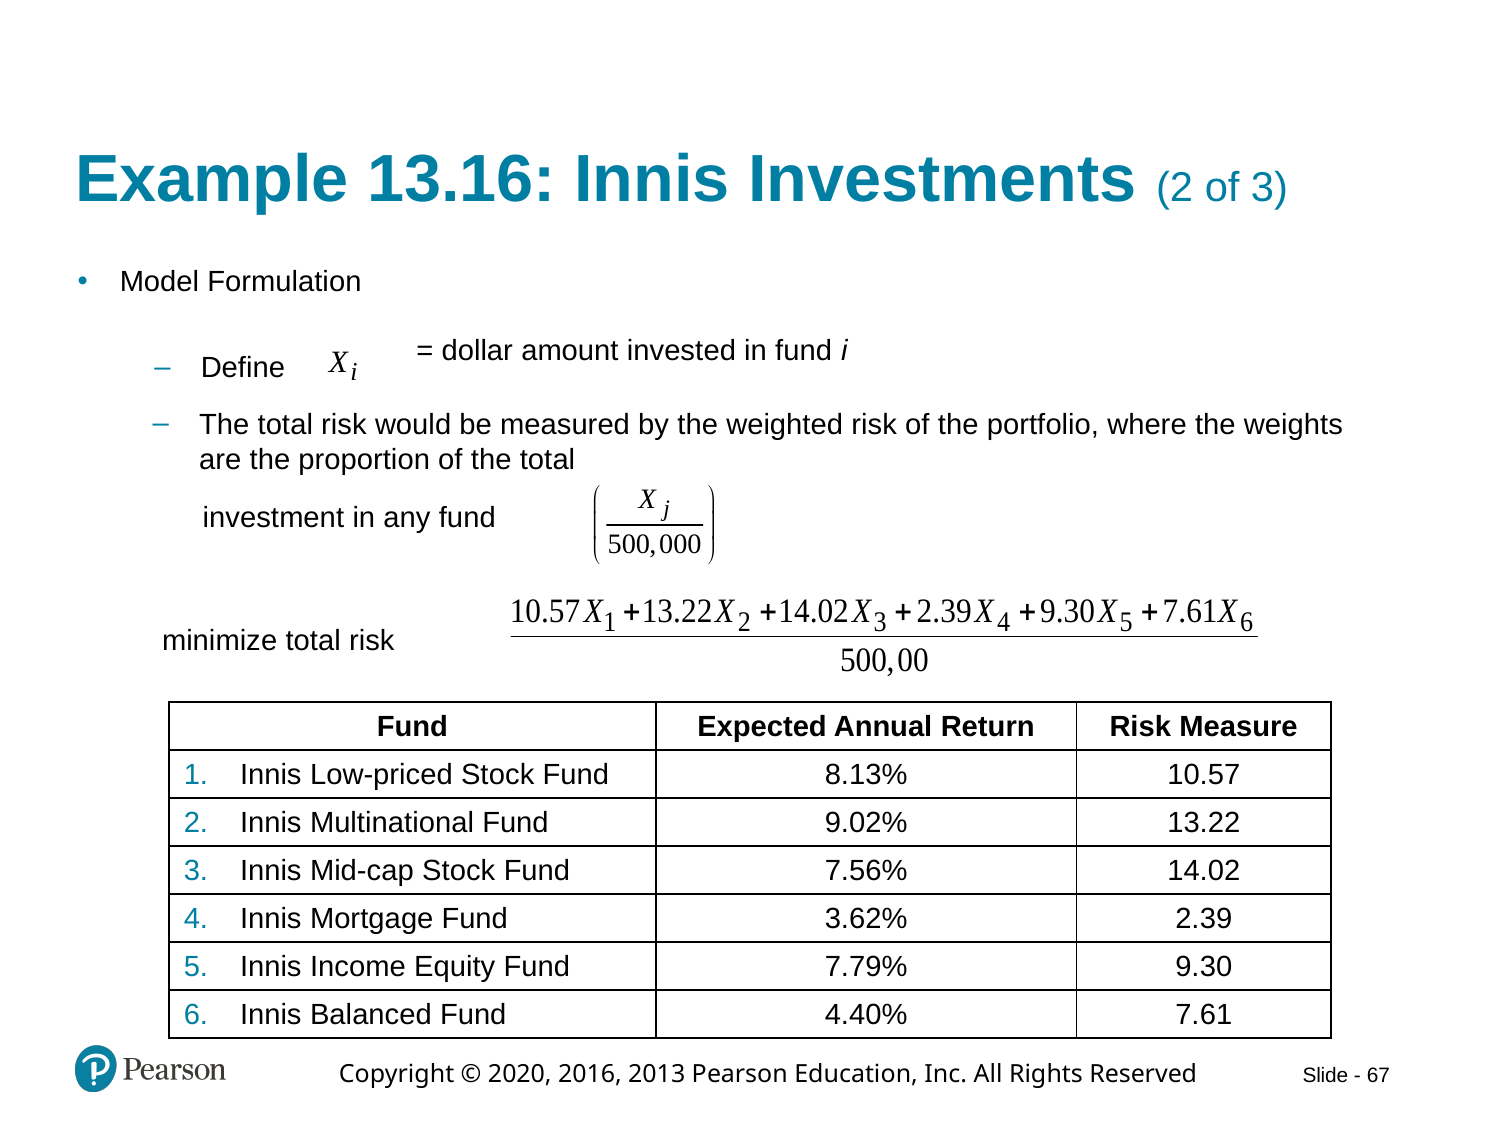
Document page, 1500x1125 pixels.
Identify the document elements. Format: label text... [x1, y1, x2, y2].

table_cell Innis Multinational Fund [170, 799, 655, 845]
table_cell Innis Mortgage Fund [170, 895, 655, 941]
table_cell Innis Balanced Fund [170, 991, 655, 1037]
table_header Risk Measure [1077, 703, 1330, 749]
table_cell 2.39 [1077, 895, 1330, 941]
picture [75, 1045, 90, 1061]
table_cell 7.79% [657, 943, 1076, 989]
table_header Expected Annual Return [657, 703, 1076, 749]
table_cell Innis Low-priced Stock Fund [170, 751, 655, 797]
title Example 13.16: Innis Investments (2 of 3) [75, 35, 1425, 216]
list investment in any fund [202, 498, 570, 543]
list = dollar amount invested in fund i [416, 330, 960, 384]
table_cell Innis Mid-cap Stock Fund [170, 847, 655, 893]
table_cell 9.02% [657, 799, 1076, 845]
picture [75, 1078, 86, 1092]
table_cell Innis Income Equity Fund [170, 943, 655, 989]
table_cell 13.22 [1077, 799, 1330, 845]
table_cell 7.61 [1077, 991, 1330, 1037]
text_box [590, 482, 720, 568]
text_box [508, 593, 1261, 681]
table_header Fund [170, 703, 655, 749]
table_cell 9.30 [1077, 943, 1330, 989]
table_cell 4.40% [657, 991, 1076, 1037]
table_cell 8.13% [657, 751, 1076, 797]
table_cell 3.62% [657, 895, 1076, 941]
table_cell 14.02 [1077, 847, 1330, 893]
list The total risk would be measured by the weighted risk of the portfolio, where the weights are the proportion of the total [77, 396, 1387, 475]
table_cell 7.56% [657, 847, 1076, 893]
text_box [324, 345, 361, 385]
list Define [79, 346, 291, 384]
list minimize total risk [161, 621, 417, 675]
picture [101, 1045, 226, 1092]
picture [83, 1054, 109, 1079]
table_cell 10.57 [1077, 751, 1330, 797]
list Model Formulation [77, 262, 378, 329]
